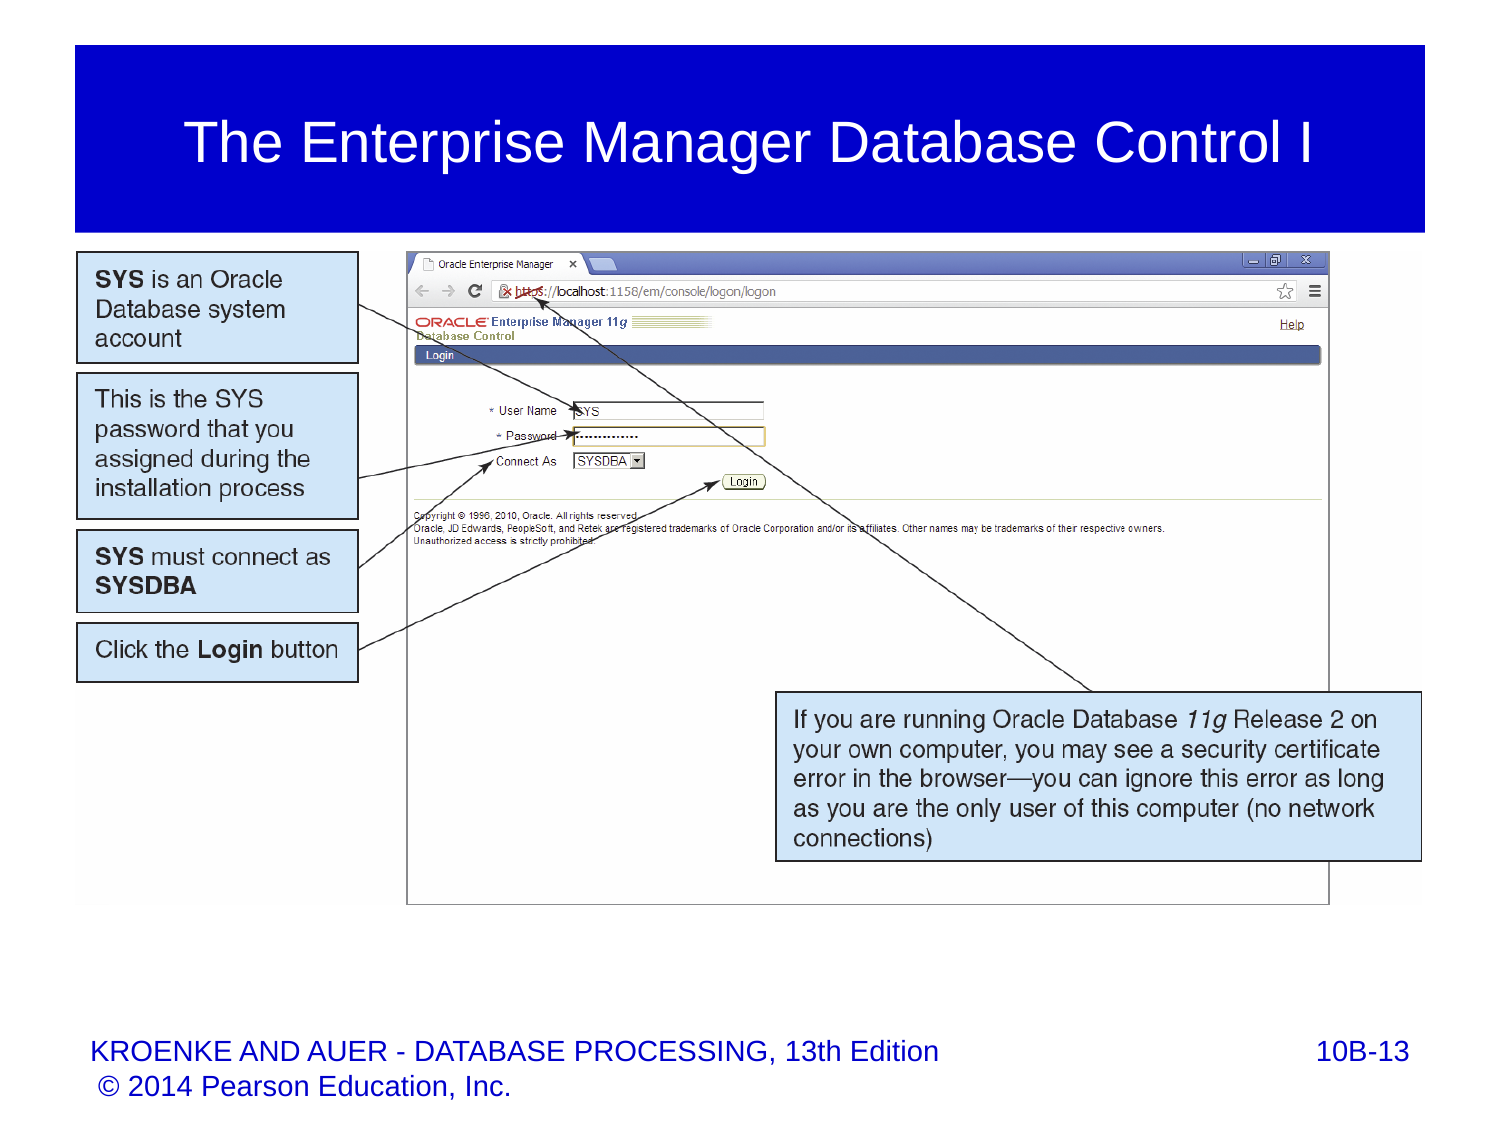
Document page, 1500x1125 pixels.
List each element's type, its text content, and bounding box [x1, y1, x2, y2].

footer KROENKE AND AUER - DATABASE PROCESSING, 13th Edition © 2014 Pearson Education, Inc. [74, 1024, 963, 1104]
title The Enterprise Manager Database Control I [75, 45, 1425, 233]
slide_number 10B-13 [1074, 1024, 1426, 1103]
picture [74, 250, 1422, 905]
